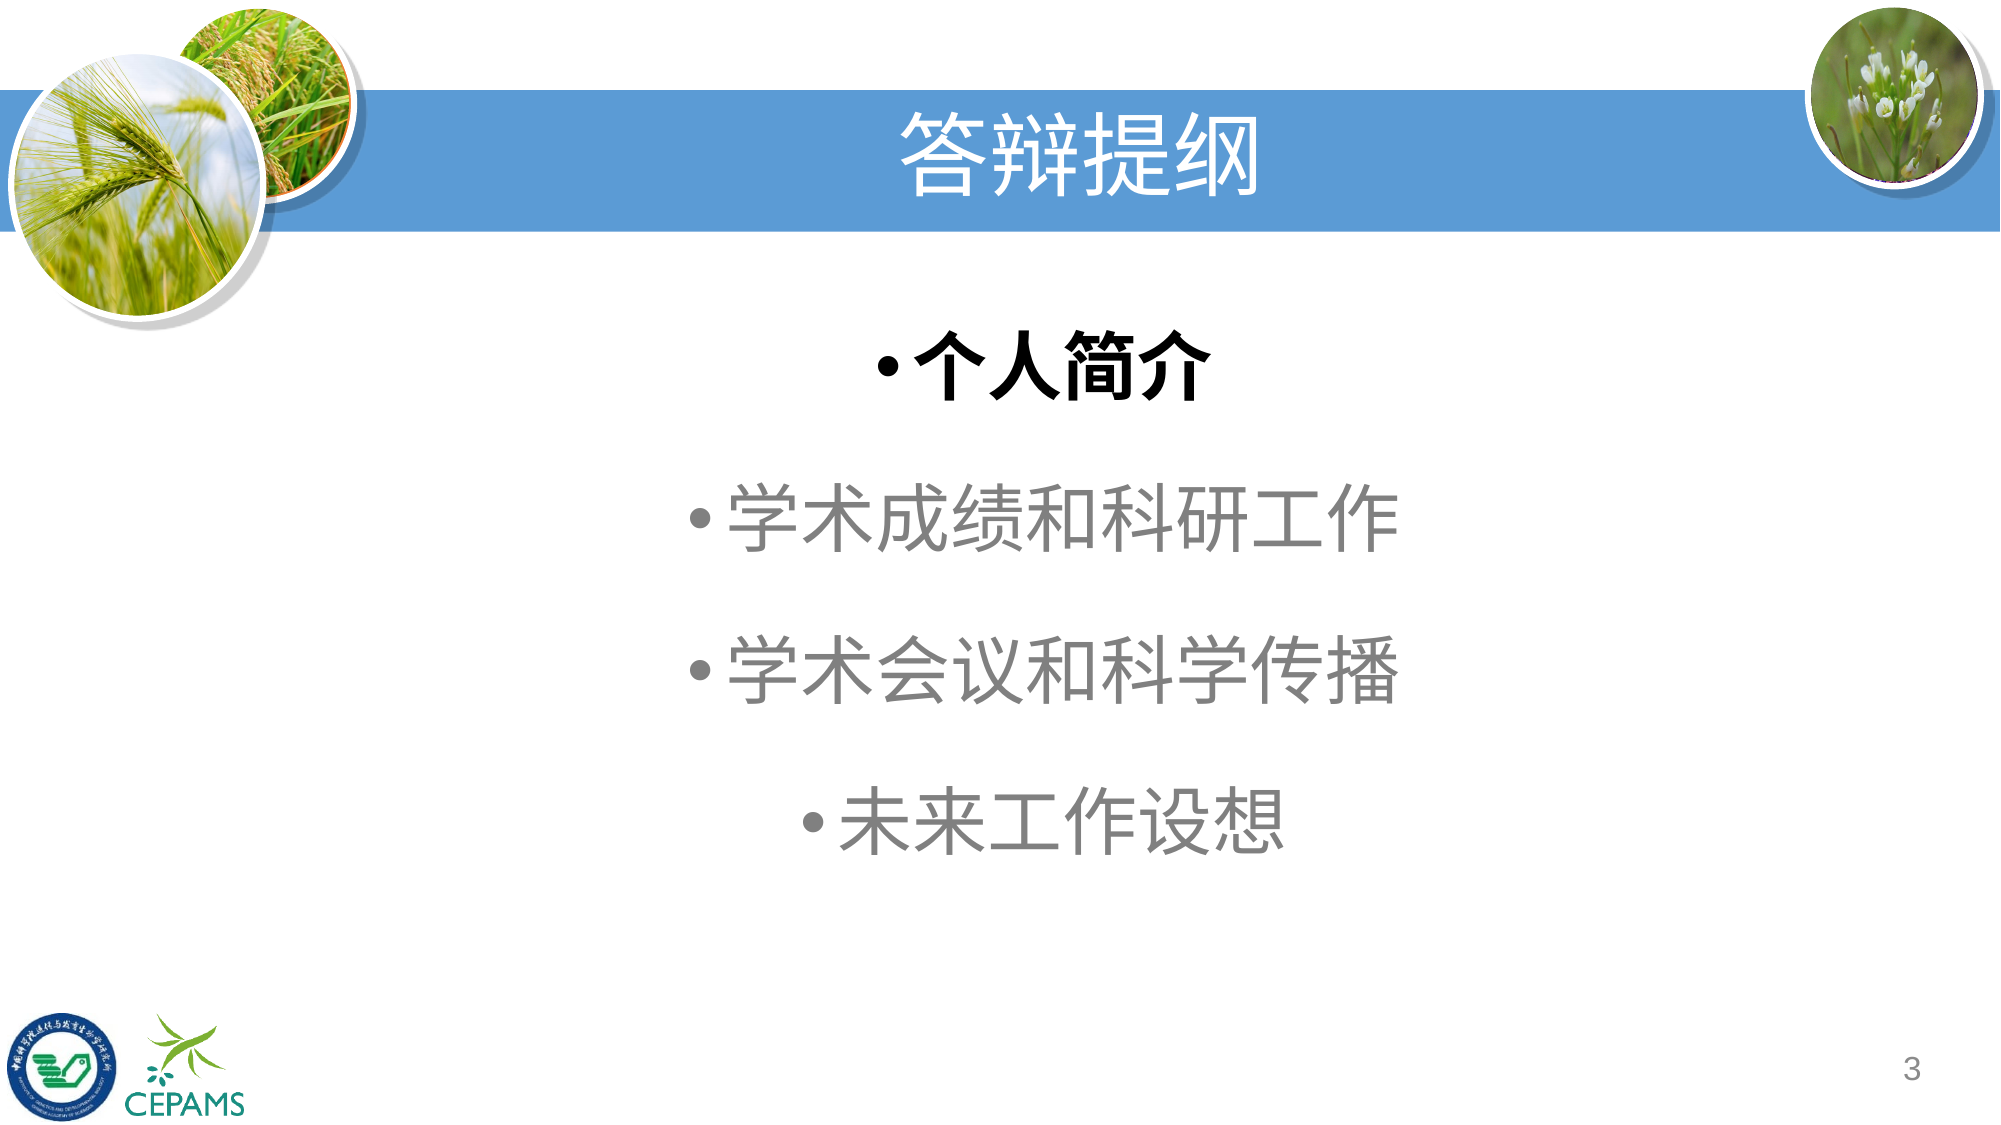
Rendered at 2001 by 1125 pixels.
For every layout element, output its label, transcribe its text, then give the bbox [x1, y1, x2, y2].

picture [1813, 7, 1977, 183]
picture [180, 8, 344, 196]
picture [7, 1013, 121, 1122]
title 答辩提纲 [294, 72, 1869, 248]
list 个人简介 学术成绩和科研工作 学术会议和科学传播 未来工作设想 [225, 322, 1863, 1016]
footer 3 [1868, 1037, 1957, 1098]
picture [15, 55, 260, 315]
picture [125, 1013, 244, 1116]
